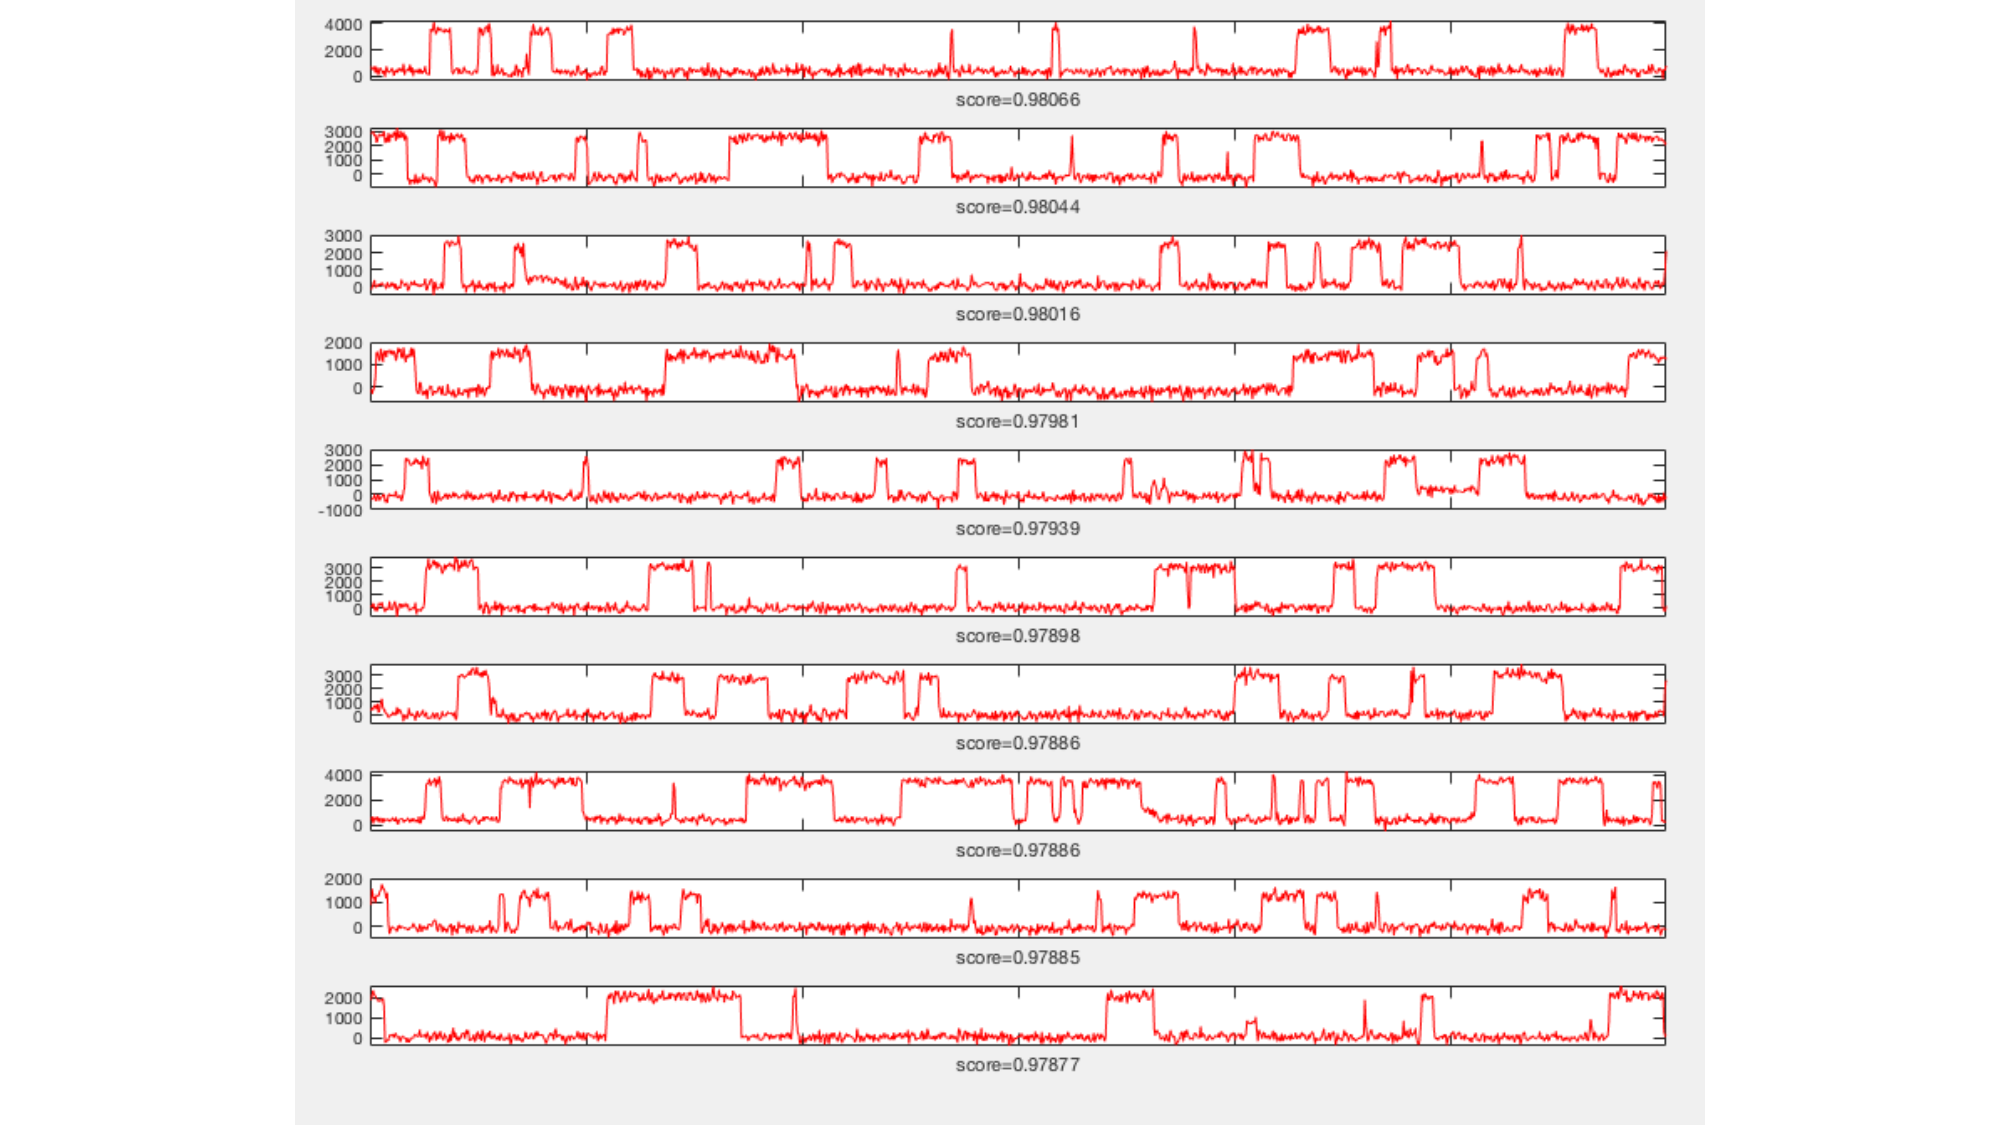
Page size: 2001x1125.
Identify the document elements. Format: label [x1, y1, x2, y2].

picture [295, 0, 1705, 1125]
